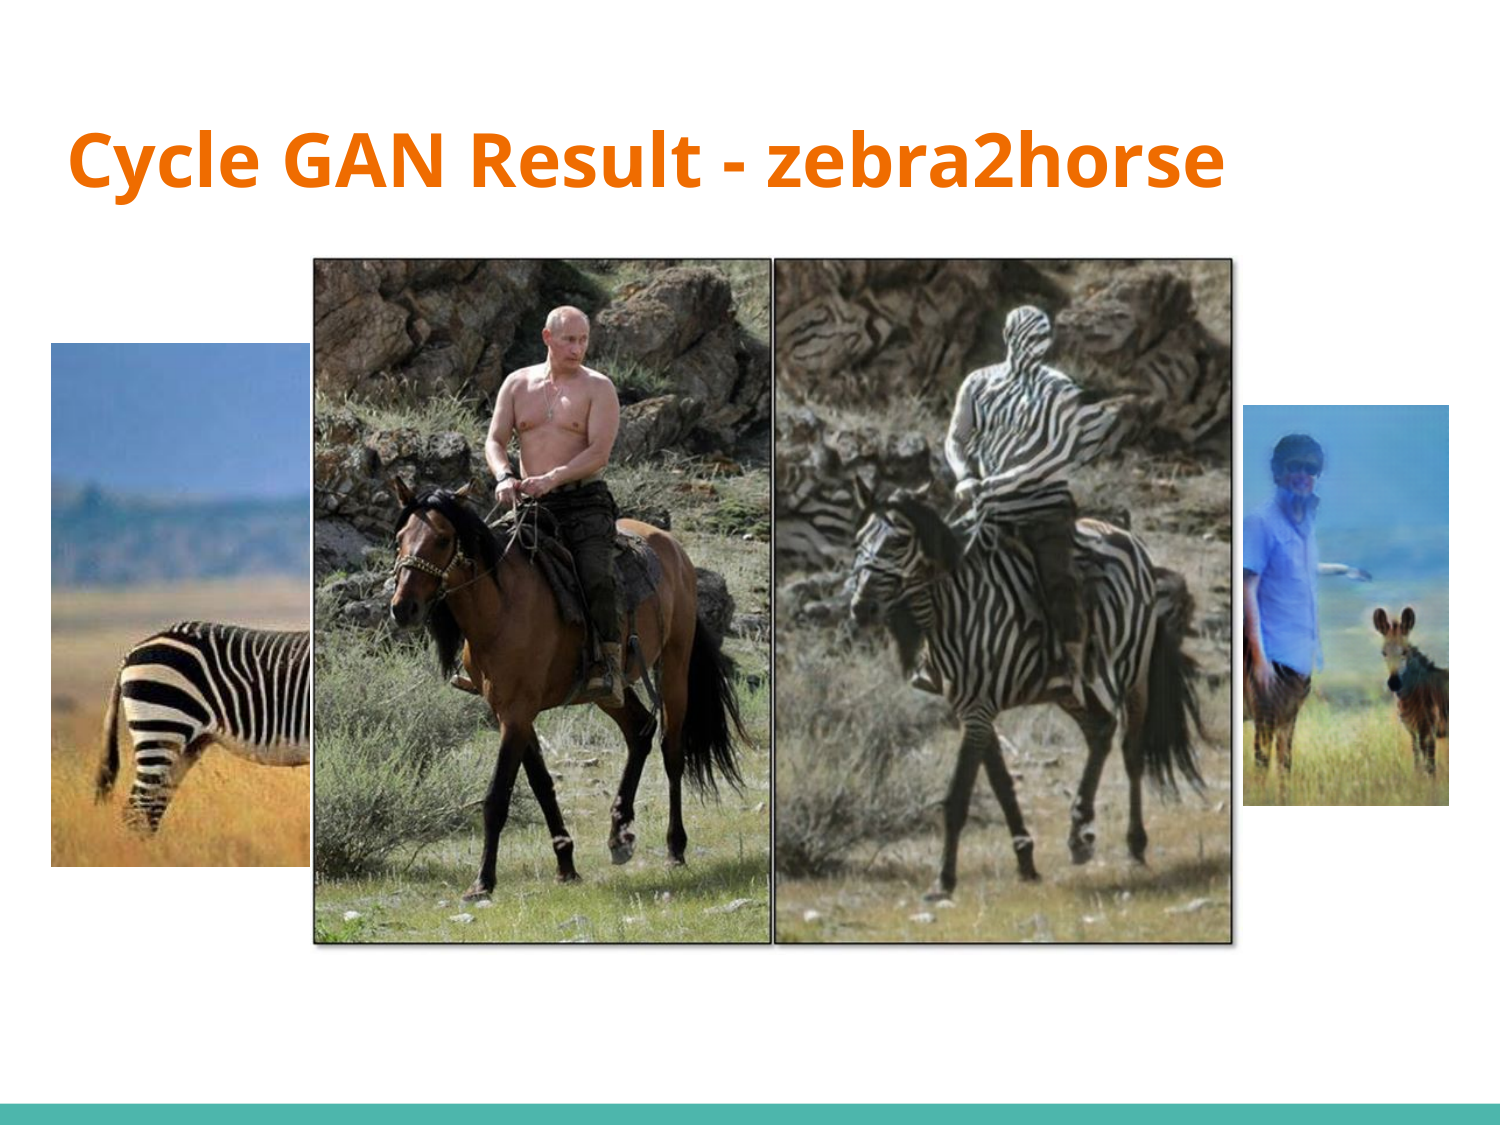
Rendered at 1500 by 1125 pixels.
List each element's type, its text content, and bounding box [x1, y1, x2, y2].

title Cycle GAN Result - zebra2horse [51, 97, 1449, 252]
picture [50, 255, 1450, 955]
